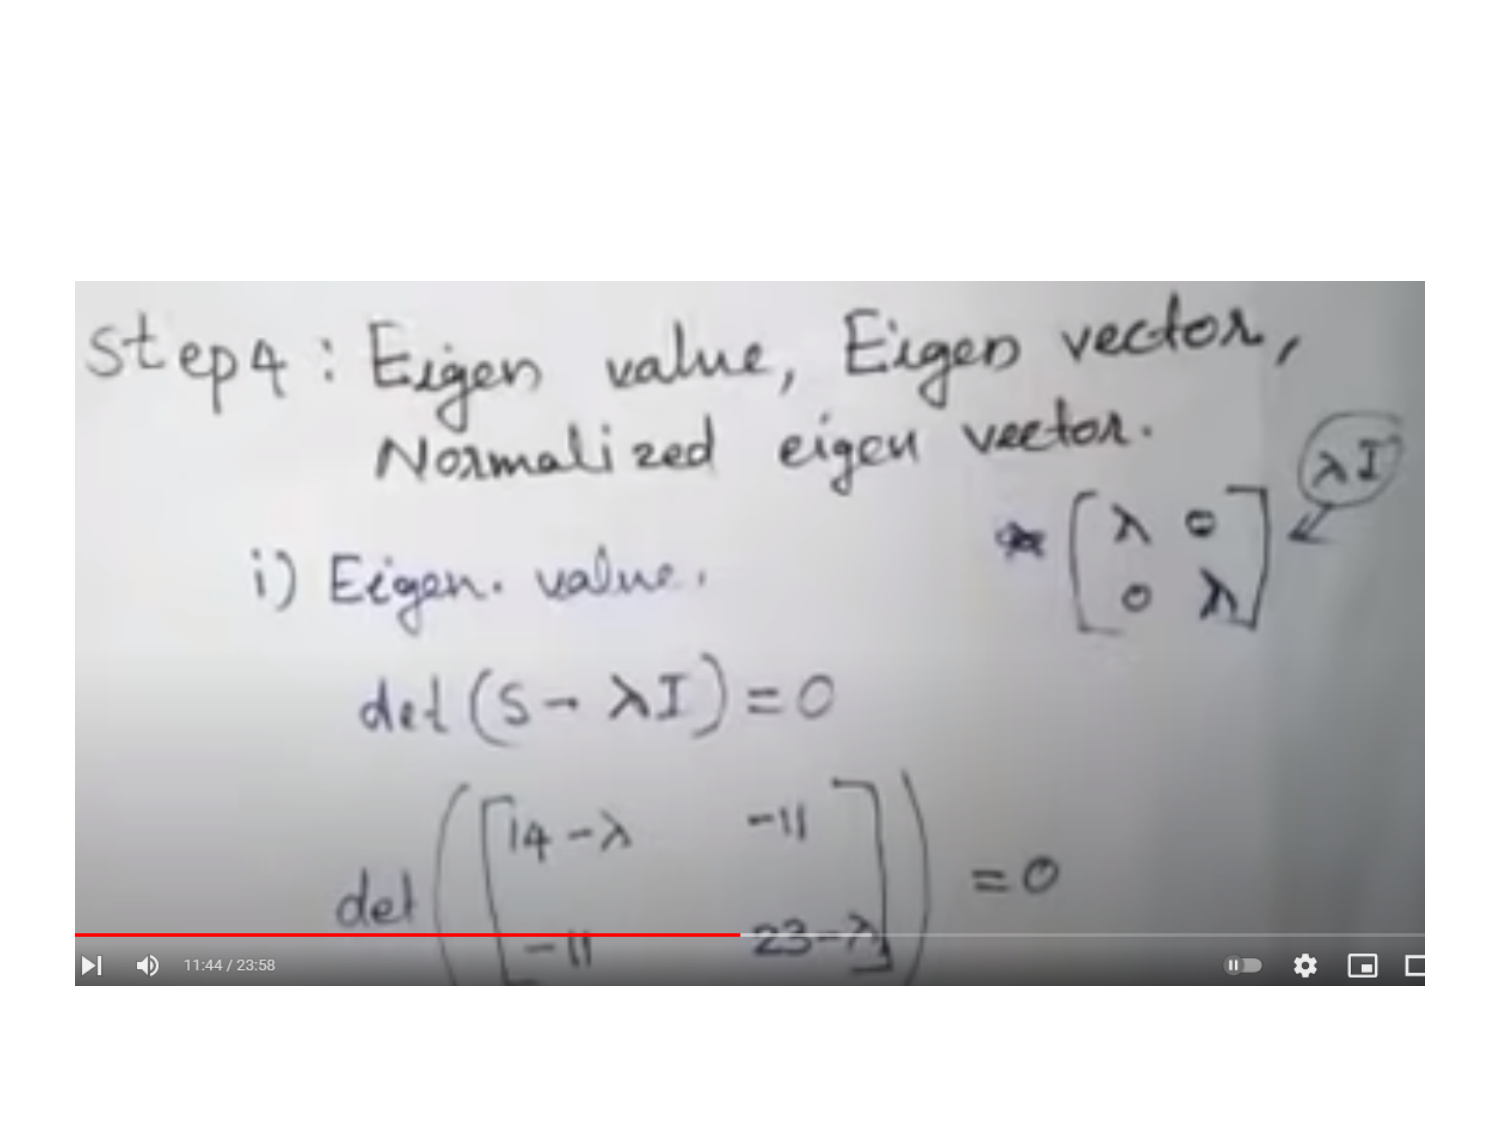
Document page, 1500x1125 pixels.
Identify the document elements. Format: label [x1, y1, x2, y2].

list [74, 281, 1426, 986]
